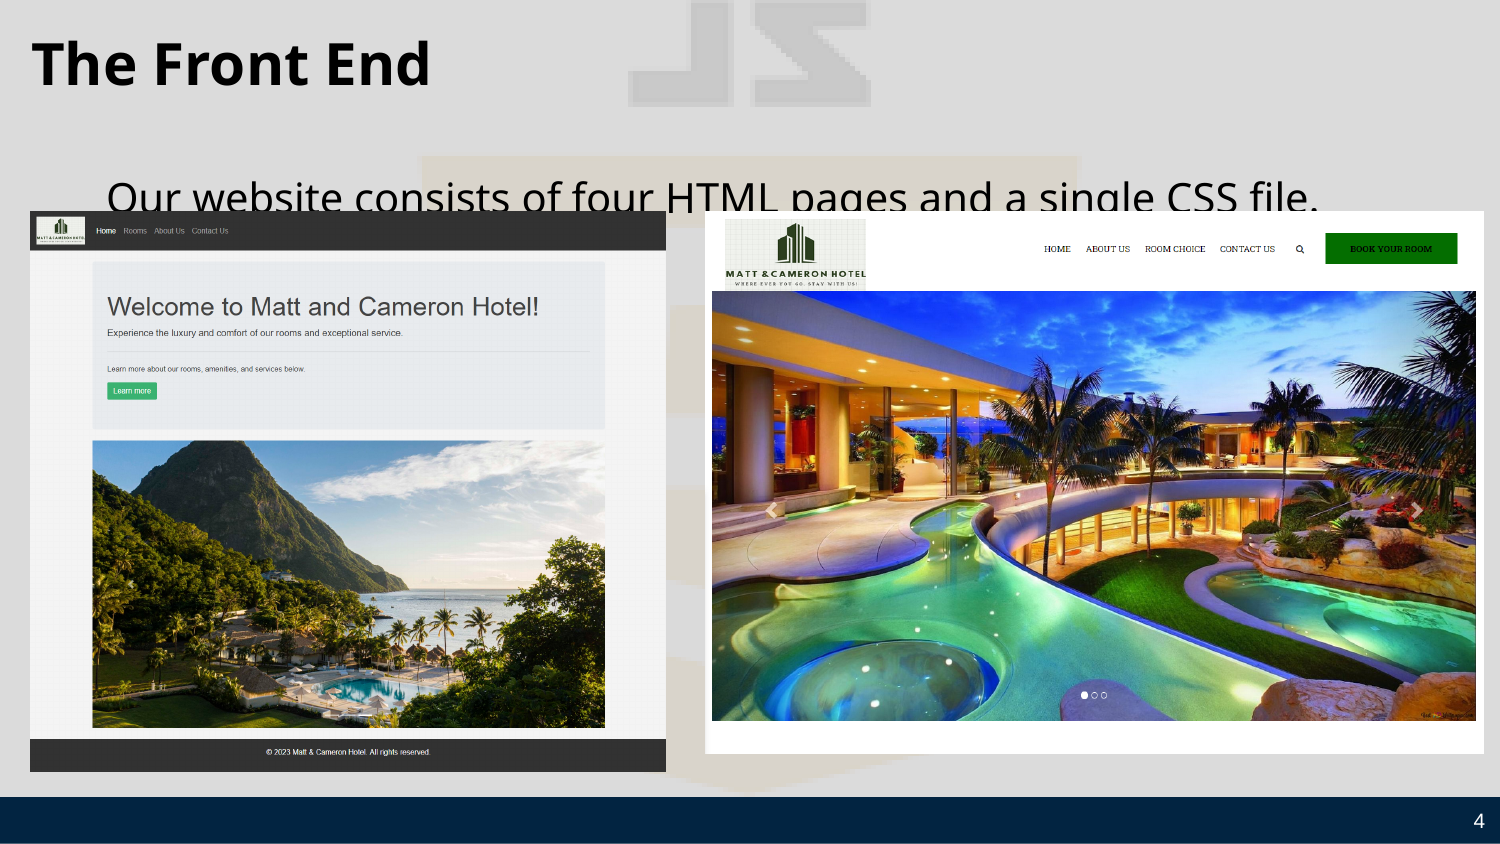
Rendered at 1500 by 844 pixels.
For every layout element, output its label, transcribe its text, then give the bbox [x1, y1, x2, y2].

slide_number ‹#› [1410, 806, 1500, 844]
picture [0, 0, 1500, 798]
